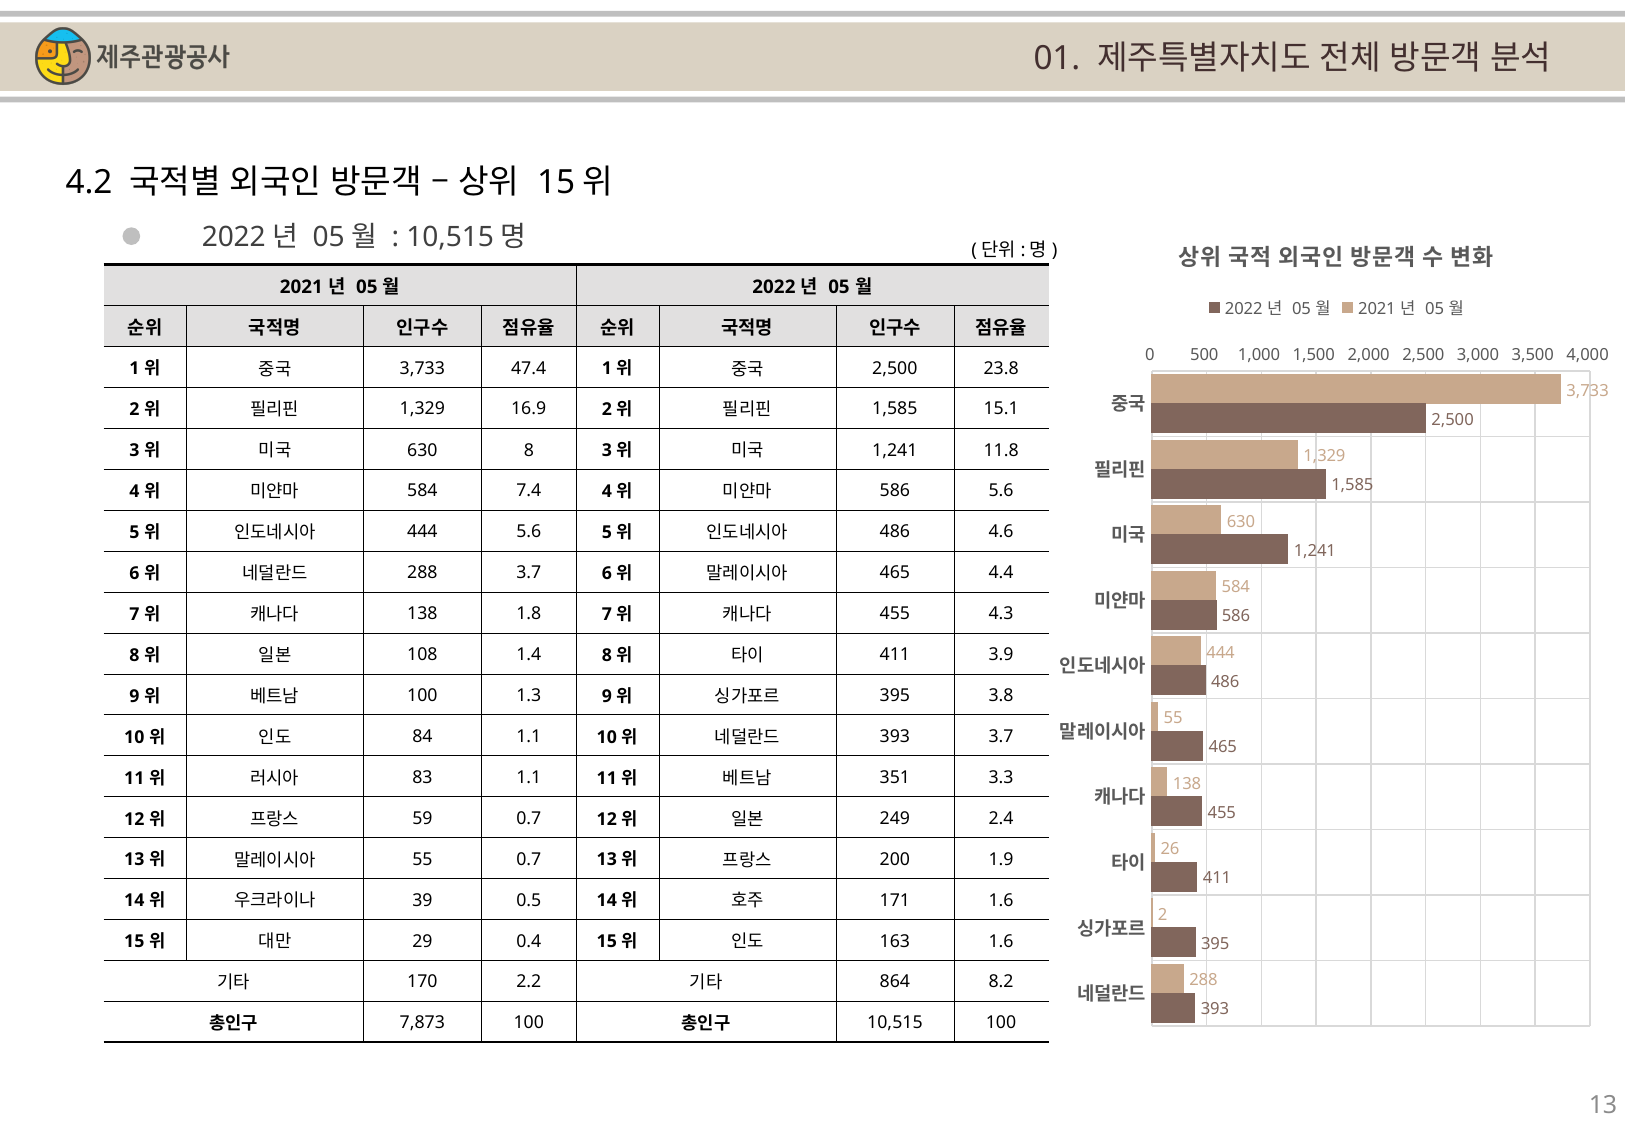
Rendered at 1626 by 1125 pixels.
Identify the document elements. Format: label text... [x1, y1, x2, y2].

table_cell 기타 [577, 961, 836, 1001]
table_cell 인구수 [837, 306, 954, 346]
table_cell 15위 [104, 920, 186, 960]
table_cell 타이 [660, 634, 836, 674]
table_cell 말레이시아 [187, 838, 363, 878]
table_cell 10위 [577, 715, 659, 755]
table_cell 3위 [104, 429, 186, 469]
text_box 4.2 국적별 외국인 방문객 – 상위 15위 [50, 152, 1144, 208]
table_cell 170 [364, 961, 481, 1001]
table_cell 47.4 [482, 347, 576, 387]
table_cell 12위 [104, 797, 186, 837]
table_cell 108 [364, 634, 481, 674]
table_cell 1.6 [955, 920, 1048, 960]
table_cell 미얀마 [660, 470, 836, 510]
table_cell 39 [364, 879, 481, 919]
table_cell 1위 [104, 347, 186, 387]
table_cell 싱가포르 [660, 675, 836, 714]
table_cell 8 [482, 429, 576, 469]
table_cell 5위 [104, 511, 186, 551]
table_cell 총인구 [577, 1002, 836, 1041]
table_cell 1.9 [955, 838, 1048, 878]
table_cell 1,329 [364, 388, 481, 428]
table_cell 7.4 [482, 470, 576, 510]
table_cell 4.3 [955, 593, 1048, 633]
table_cell 10위 [104, 715, 186, 755]
chart [1048, 207, 1625, 1043]
table_cell 2위 [577, 388, 659, 428]
text_box (단위:명) [956, 229, 1048, 263]
table_header 2021년 05월 [104, 266, 576, 305]
table_cell 13위 [577, 838, 659, 878]
table_cell 순위 [104, 306, 186, 346]
table_cell 점유율 [955, 306, 1048, 346]
table_cell 4.4 [955, 552, 1048, 592]
table_cell 2,500 [837, 347, 954, 387]
table_cell 15.1 [955, 388, 1048, 428]
table_cell 630 [364, 429, 481, 469]
table_cell 3위 [577, 429, 659, 469]
table_cell 베트남 [187, 675, 363, 714]
table_cell 인도 [660, 920, 836, 960]
table_cell 288 [364, 552, 481, 592]
table_cell 미국 [187, 429, 363, 469]
table_cell 캐나다 [187, 593, 363, 633]
table_cell 우크라이나 [187, 879, 363, 919]
table_cell 중국 [187, 347, 363, 387]
table_cell 1,241 [837, 429, 954, 469]
table_cell 444 [364, 511, 481, 551]
table_cell 3.9 [955, 634, 1048, 674]
table_cell 1.4 [482, 634, 576, 674]
table_cell 8.2 [955, 961, 1048, 1001]
table_cell 호주 [660, 879, 836, 919]
table_cell 미국 [660, 429, 836, 469]
table_cell 7위 [577, 593, 659, 633]
table_cell 대만 [187, 920, 363, 960]
table_cell 일본 [660, 797, 836, 837]
table_header 2022년 05월 [577, 266, 1048, 305]
table_cell 2위 [104, 388, 186, 428]
table_cell 249 [837, 797, 954, 837]
table_cell 프랑스 [187, 797, 363, 837]
table_cell 네덜란드 [660, 715, 836, 755]
table_cell 1.3 [482, 675, 576, 714]
table_cell 러시아 [187, 756, 363, 796]
table_cell 프랑스 [660, 838, 836, 878]
table_cell 인도네시아 [187, 511, 363, 551]
table_cell 점유율 [482, 306, 576, 346]
table_cell 6위 [104, 552, 186, 592]
table_cell 100 [482, 1002, 576, 1041]
table_cell 11위 [104, 756, 186, 796]
table_cell 10,515 [837, 1002, 954, 1041]
table_cell 3,733 [364, 347, 481, 387]
table_cell 인구수 [364, 306, 481, 346]
table_cell 171 [837, 879, 954, 919]
table_cell 11위 [577, 756, 659, 796]
table_cell 100 [364, 675, 481, 714]
table_cell 5위 [577, 511, 659, 551]
table_cell 4위 [104, 470, 186, 510]
table_cell 23.8 [955, 347, 1048, 387]
table_cell 2.2 [482, 961, 576, 1001]
table_cell 1.8 [482, 593, 576, 633]
table_cell 83 [364, 756, 481, 796]
table_cell 3.7 [955, 715, 1048, 755]
table_cell 586 [837, 470, 954, 510]
table_cell 1.1 [482, 756, 576, 796]
table_cell 중국 [660, 347, 836, 387]
table_cell 0.5 [482, 879, 576, 919]
table_cell 1,585 [837, 388, 954, 428]
table_cell 0.7 [482, 797, 576, 837]
table_cell 순위 [577, 306, 659, 346]
table_cell 필리핀 [660, 388, 836, 428]
table_cell 200 [837, 838, 954, 878]
table_cell 7위 [104, 593, 186, 633]
picture [31, 26, 232, 87]
table_cell 필리핀 [187, 388, 363, 428]
table_cell 캐나다 [660, 593, 836, 633]
table_cell 3.3 [955, 756, 1048, 796]
table_cell 미얀마 [187, 470, 363, 510]
table_cell 411 [837, 634, 954, 674]
table_cell 2.4 [955, 797, 1048, 837]
table_cell 4위 [577, 470, 659, 510]
text_box 01. 제주특별자치도 전체 방문객 분석 [1002, 28, 1595, 84]
table_cell 7,873 [364, 1002, 481, 1041]
table_cell 5.6 [955, 470, 1048, 510]
table_cell 13위 [104, 838, 186, 878]
table_cell 4.6 [955, 511, 1048, 551]
table_cell 1.6 [955, 879, 1048, 919]
table_cell 584 [364, 470, 481, 510]
table_cell 351 [837, 756, 954, 796]
table_cell 138 [364, 593, 481, 633]
table_cell 14위 [577, 879, 659, 919]
table_cell 393 [837, 715, 954, 755]
slide_number 13 [1251, 1063, 1618, 1123]
table_cell 8위 [104, 634, 186, 674]
table_cell 465 [837, 552, 954, 592]
table_cell 455 [837, 593, 954, 633]
table_cell 12위 [577, 797, 659, 837]
table_cell 일본 [187, 634, 363, 674]
table_cell 9위 [104, 675, 186, 714]
text_box [121, 226, 141, 246]
table_cell 100 [955, 1002, 1048, 1041]
table_cell 864 [837, 961, 954, 1001]
table_cell 15위 [577, 920, 659, 960]
text_box 2022년 05월 : 10,515명 [186, 210, 542, 260]
table_cell 84 [364, 715, 481, 755]
table_cell 인도 [187, 715, 363, 755]
table_cell 395 [837, 675, 954, 714]
table_cell 5.6 [482, 511, 576, 551]
table_cell 국적명 [660, 306, 836, 346]
table_cell 베트남 [660, 756, 836, 796]
table_cell 0.4 [482, 920, 576, 960]
table_cell 네덜란드 [187, 552, 363, 592]
table_cell 1위 [577, 347, 659, 387]
table_cell 기타 [104, 961, 363, 1001]
table_cell 9위 [577, 675, 659, 714]
table_cell 486 [837, 511, 954, 551]
table_cell 6위 [577, 552, 659, 592]
table_cell 59 [364, 797, 481, 837]
table_cell 총인구 [104, 1002, 363, 1041]
table_cell 말레이시아 [660, 552, 836, 592]
table_cell 인도네시아 [660, 511, 836, 551]
table_cell 29 [364, 920, 481, 960]
table_cell 14위 [104, 879, 186, 919]
table_cell 8위 [577, 634, 659, 674]
table_cell 0.7 [482, 838, 576, 878]
table_cell 국적명 [187, 306, 363, 346]
table_cell 163 [837, 920, 954, 960]
table_cell 16.9 [482, 388, 576, 428]
table_cell 11.8 [955, 429, 1048, 469]
table_cell 1.1 [482, 715, 576, 755]
table_cell 3.8 [955, 675, 1048, 714]
table_cell 3.7 [482, 552, 576, 592]
table_cell 55 [364, 838, 481, 878]
